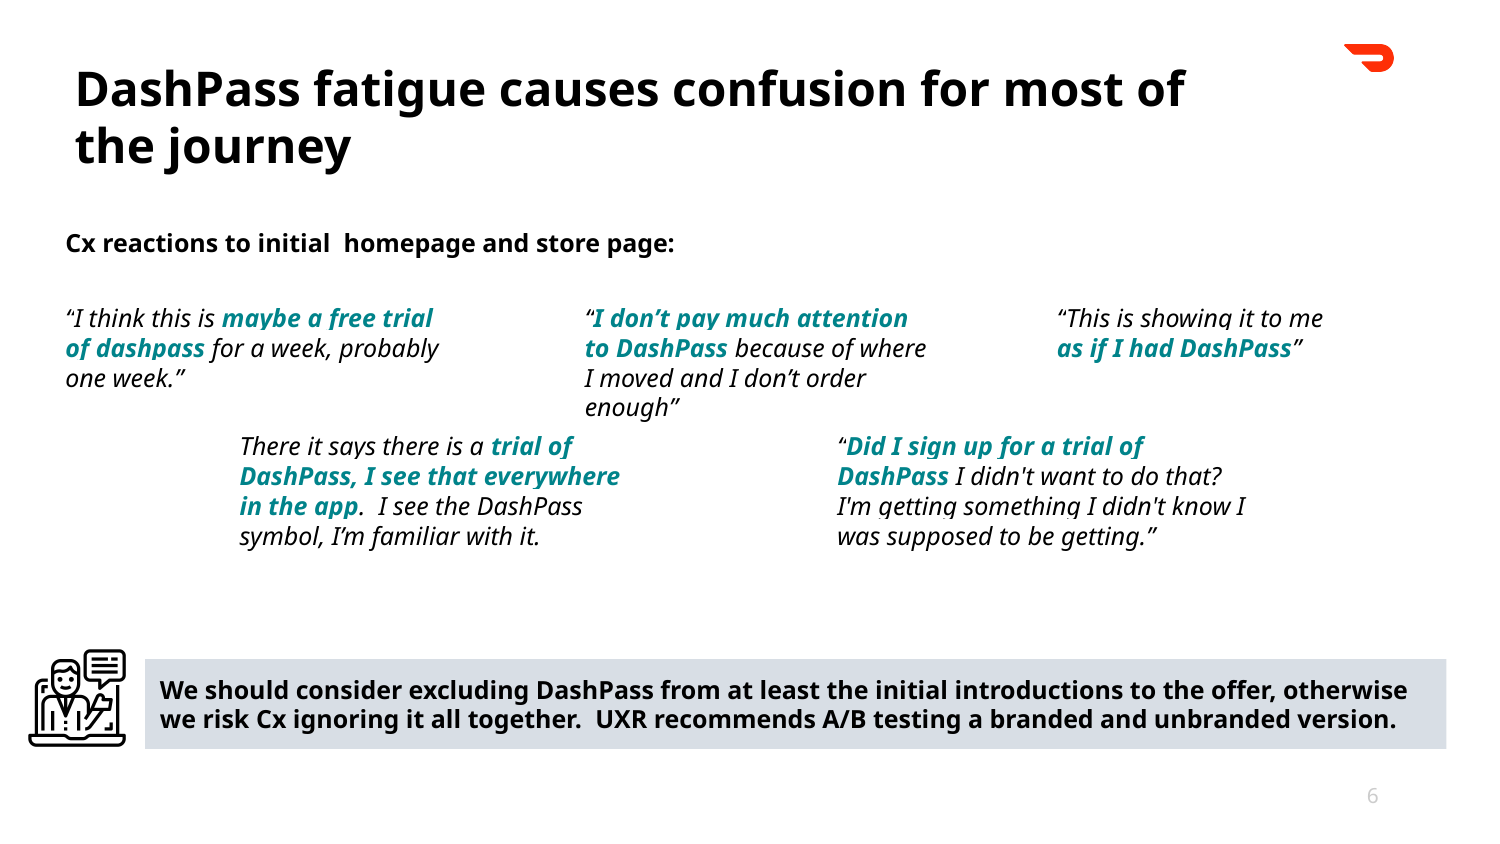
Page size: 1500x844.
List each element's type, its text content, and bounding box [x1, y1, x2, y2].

slide_number ‹#› [1303, 764, 1394, 830]
text_box “I don’t pay much attention to DashPass because of where I moved and I don’t order enough” [569, 287, 943, 437]
text_box “This is showing it to me as if I had DashPass” [1041, 287, 1366, 377]
text_box DashPass fatigue causes confusion for most of the journey [59, 43, 1273, 136]
picture [1344, 44, 1394, 72]
text_box “I think this is maybe a free trial of dashpass for a week, probably one week.” [50, 287, 470, 407]
text_box “Did I sign up for a trial of DashPass I didn't want to do that? I'm getting something I didn't know I was supposed to be getting.” [822, 415, 1273, 566]
text_box Cx reactions to initial homepage and store page: [50, 212, 943, 273]
picture [24, 646, 130, 751]
text_box We should consider excluding DashPass from at least the initial introductions to the offer, otherwise we risk Cx ignoring it all together. UXR recommends A/B testing a branded and unbranded version. [145, 659, 1447, 749]
text_box There it says there is a trial of DashPass, I see that everywhere in the app. I see the DashPass symbol, I’m familiar with it. [224, 415, 655, 566]
